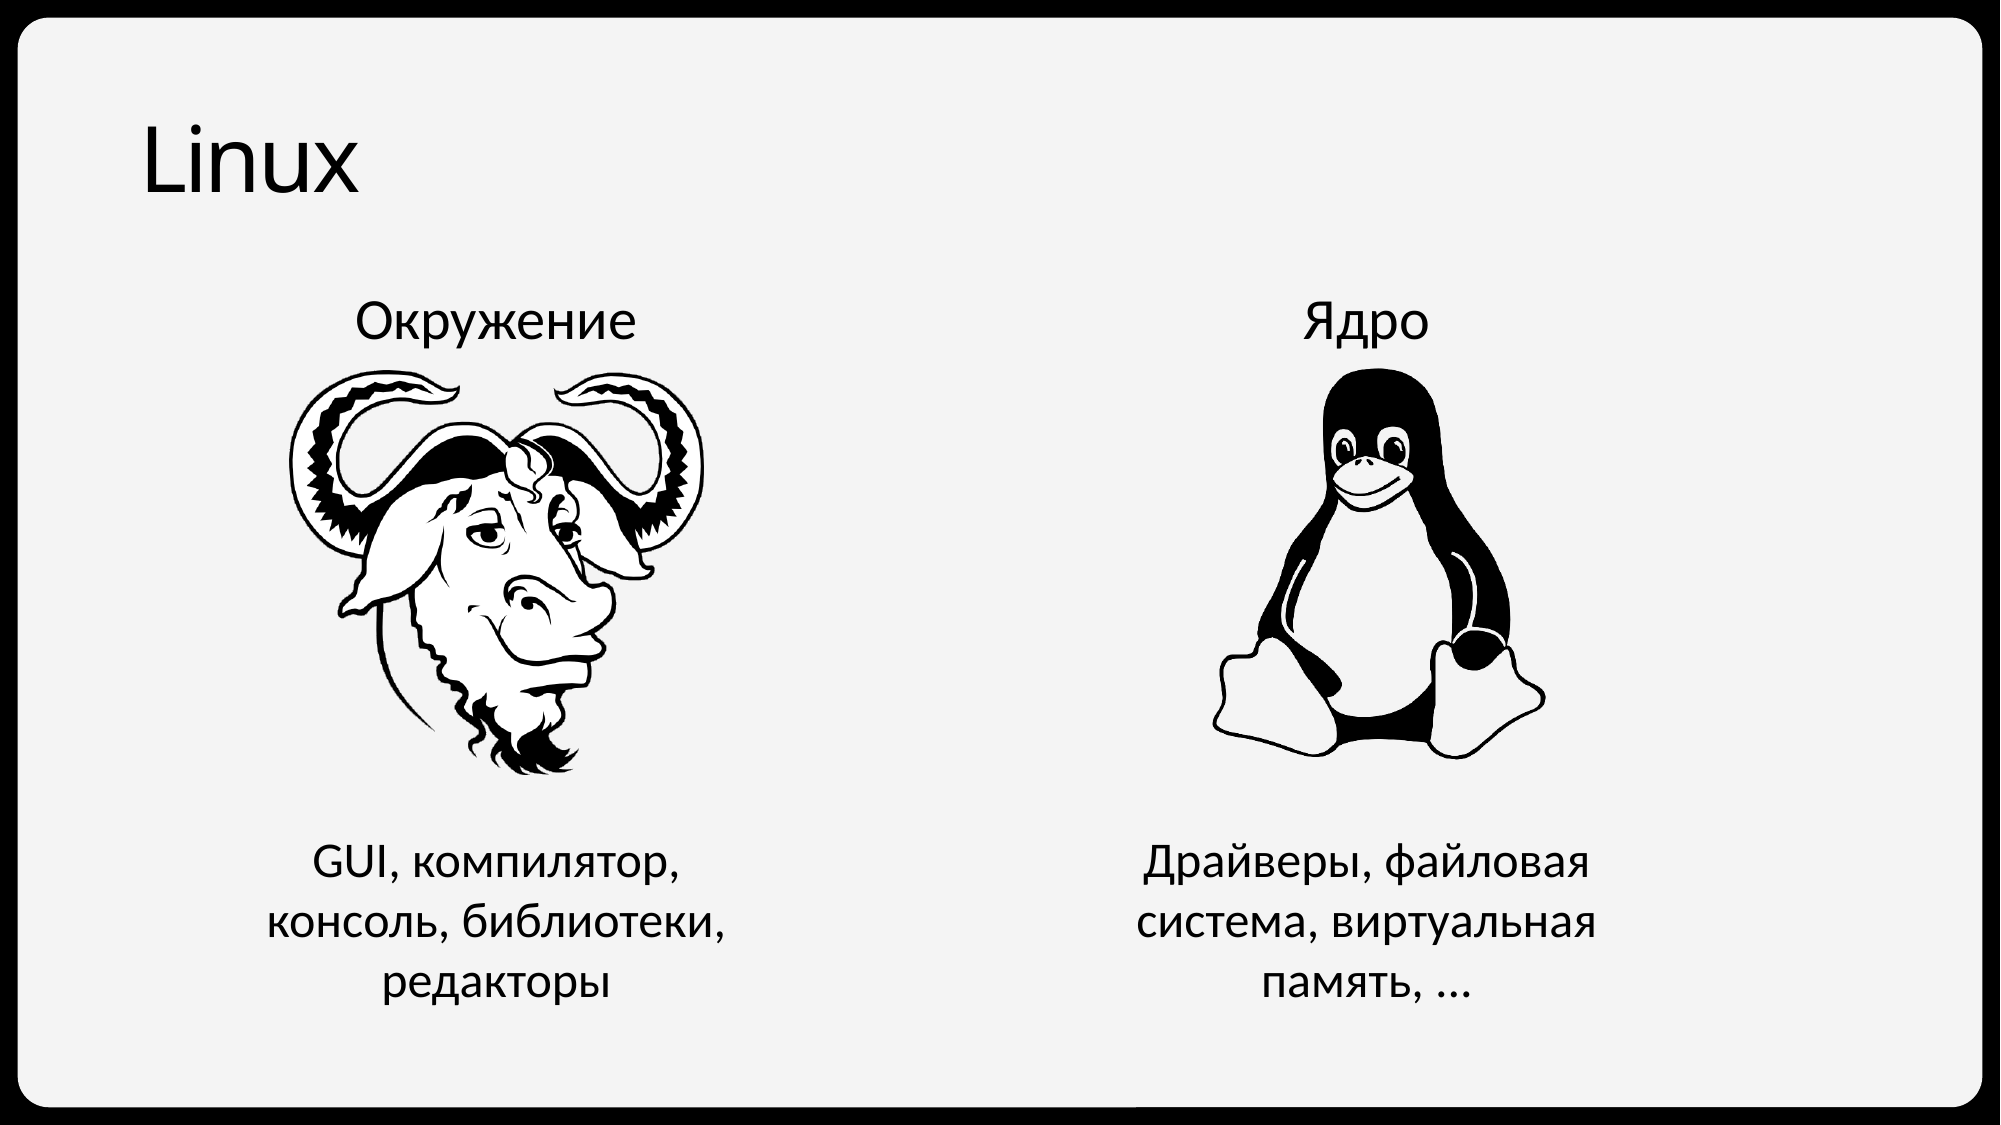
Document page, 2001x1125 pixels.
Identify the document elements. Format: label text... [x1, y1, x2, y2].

text_box Окружение [325, 274, 668, 359]
title Linux [139, 105, 1865, 300]
text_box Ядро [1251, 274, 1483, 359]
picture [1206, 361, 1551, 765]
text_box Драйверы, файловая система, виртуальная память, ... [1093, 820, 1641, 1016]
text_box GUI, компилятор, консоль, библиотеки, редакторы [223, 820, 770, 1016]
picture [289, 370, 704, 775]
